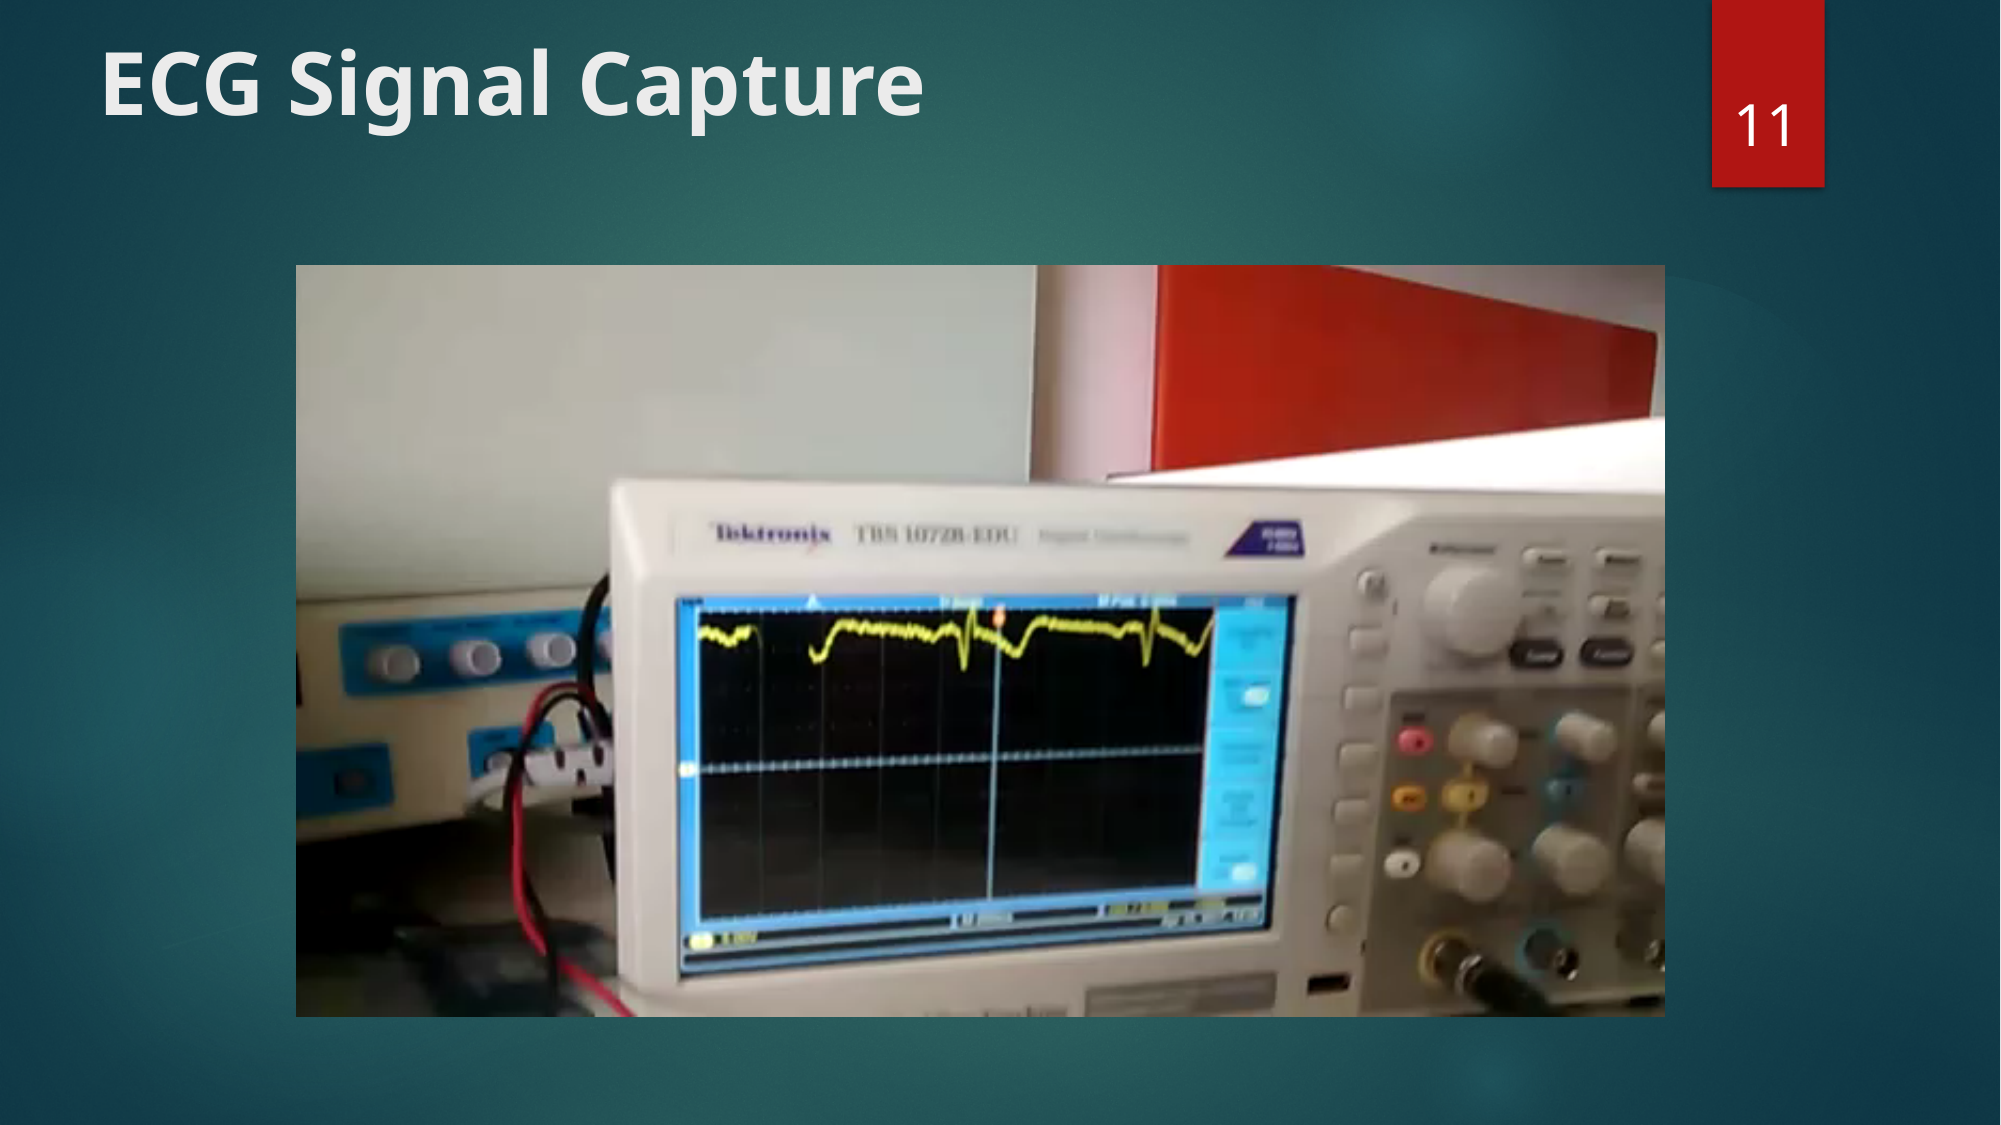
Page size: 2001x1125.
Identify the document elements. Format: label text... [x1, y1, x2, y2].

slide_number 11 [1701, 17, 1833, 175]
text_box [295, 264, 1666, 1018]
picture [0, 0, 2001, 1125]
title ECG Signal Capture [90, 19, 1635, 251]
